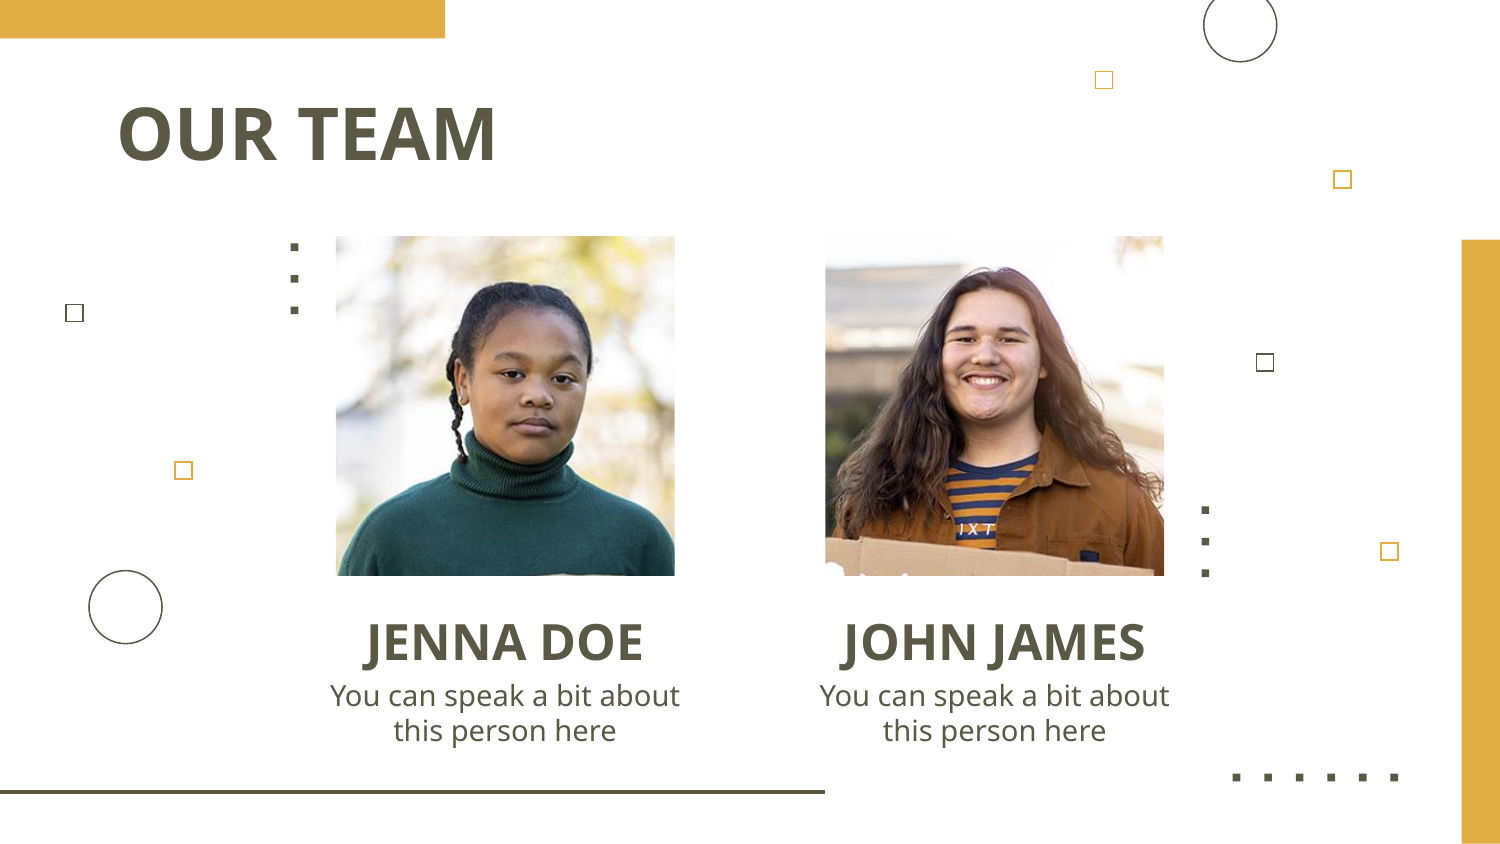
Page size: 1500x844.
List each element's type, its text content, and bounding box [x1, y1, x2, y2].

text_box [1256, 353, 1274, 371]
subtitle You can speak a bit about this person here [290, 662, 720, 756]
subtitle JOHN JAMES [780, 598, 1210, 662]
title OUR TEAM [101, 72, 1399, 167]
subtitle JENNA DOE [290, 598, 720, 662]
text_box [174, 461, 192, 479]
picture [335, 236, 675, 576]
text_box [290, 243, 299, 315]
text_box [1334, 171, 1352, 189]
picture [825, 236, 1165, 576]
text_box [88, 570, 163, 644]
text_box [1381, 542, 1398, 560]
subtitle You can speak a bit about this person here [780, 662, 1210, 756]
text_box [1201, 506, 1210, 578]
